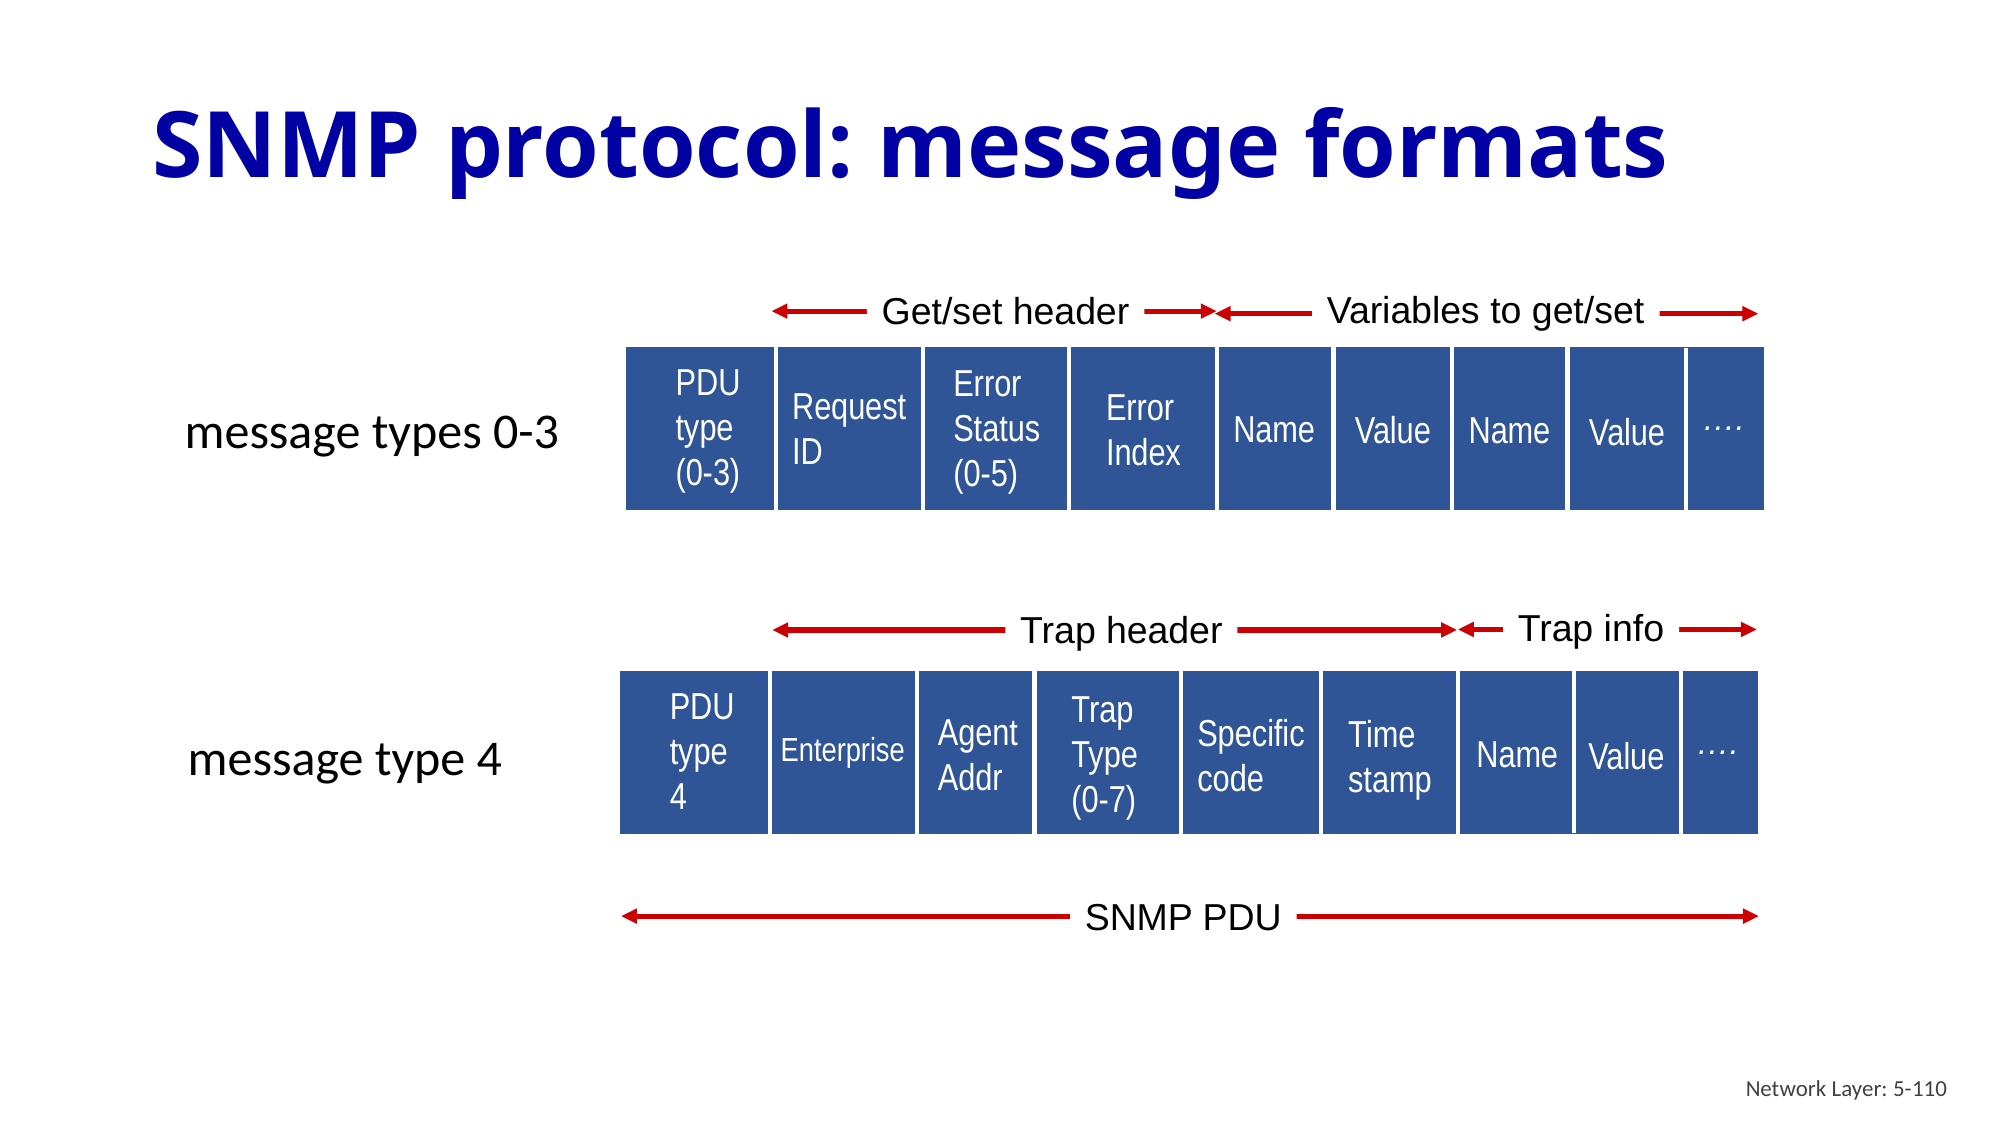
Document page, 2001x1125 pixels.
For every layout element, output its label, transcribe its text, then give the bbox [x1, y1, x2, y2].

text_box Get/set header [866, 312, 1145, 340]
slide_number Network Layer: 5-110 [1512, 1056, 1963, 1117]
text_box [1454, 346, 1765, 512]
text_box Variables to get/set [1312, 279, 1660, 313]
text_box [171, 596, 1759, 839]
text_box SNMP PDU [1070, 885, 1297, 916]
text_box Name [1218, 397, 1330, 458]
text_box message types 0-3 [169, 391, 574, 466]
text_box …. [1688, 405, 1760, 445]
text_box [925, 346, 1331, 512]
text_box [625, 346, 921, 512]
text_box Value [1339, 399, 1446, 459]
text_box [1336, 346, 1450, 512]
text_box PDU type (0-3) [660, 350, 756, 501]
text_box Request ID [777, 374, 922, 480]
text_box Value [1574, 400, 1680, 461]
text_box Error Index [1091, 375, 1196, 481]
text_box Variables to get/set [1312, 314, 1660, 339]
text_box SNMP PDU [1070, 917, 1297, 946]
text_box Get/set header [866, 279, 1145, 311]
title SNMP protocol: message formats [137, 74, 1863, 221]
text_box Error Status (0-5) [938, 351, 1056, 501]
text_box Name [1453, 399, 1566, 459]
